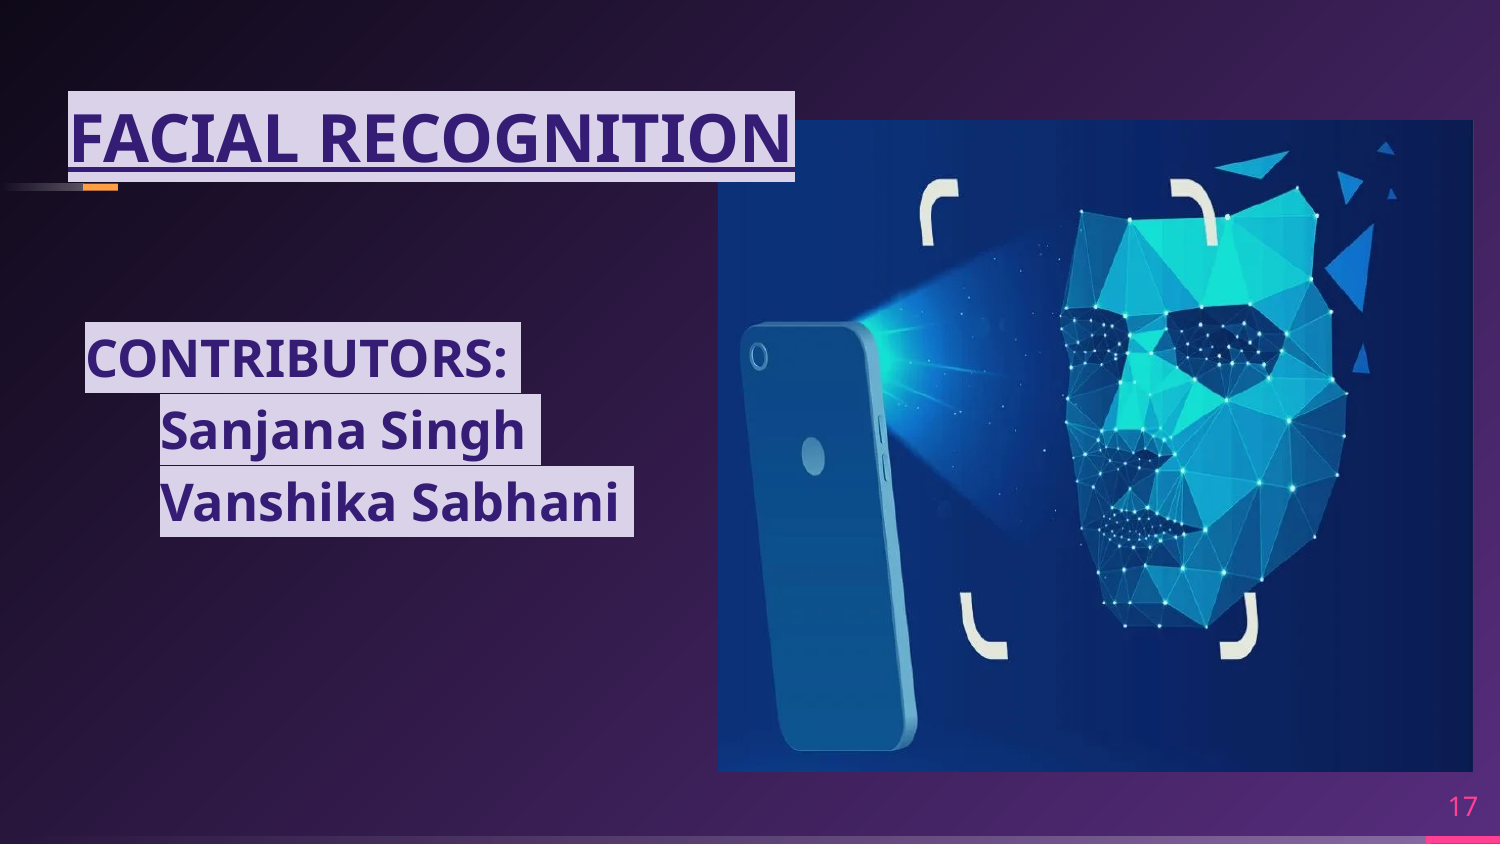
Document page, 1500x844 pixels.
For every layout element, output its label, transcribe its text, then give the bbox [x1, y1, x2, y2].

title FACIAL RECOGNITION [68, 87, 861, 177]
slide_number ‹#› [1426, 779, 1500, 837]
subtitle CONTRIBUTORS: Sanjana Singh Vanshika Sabhani [85, 316, 704, 528]
picture [717, 120, 1475, 773]
